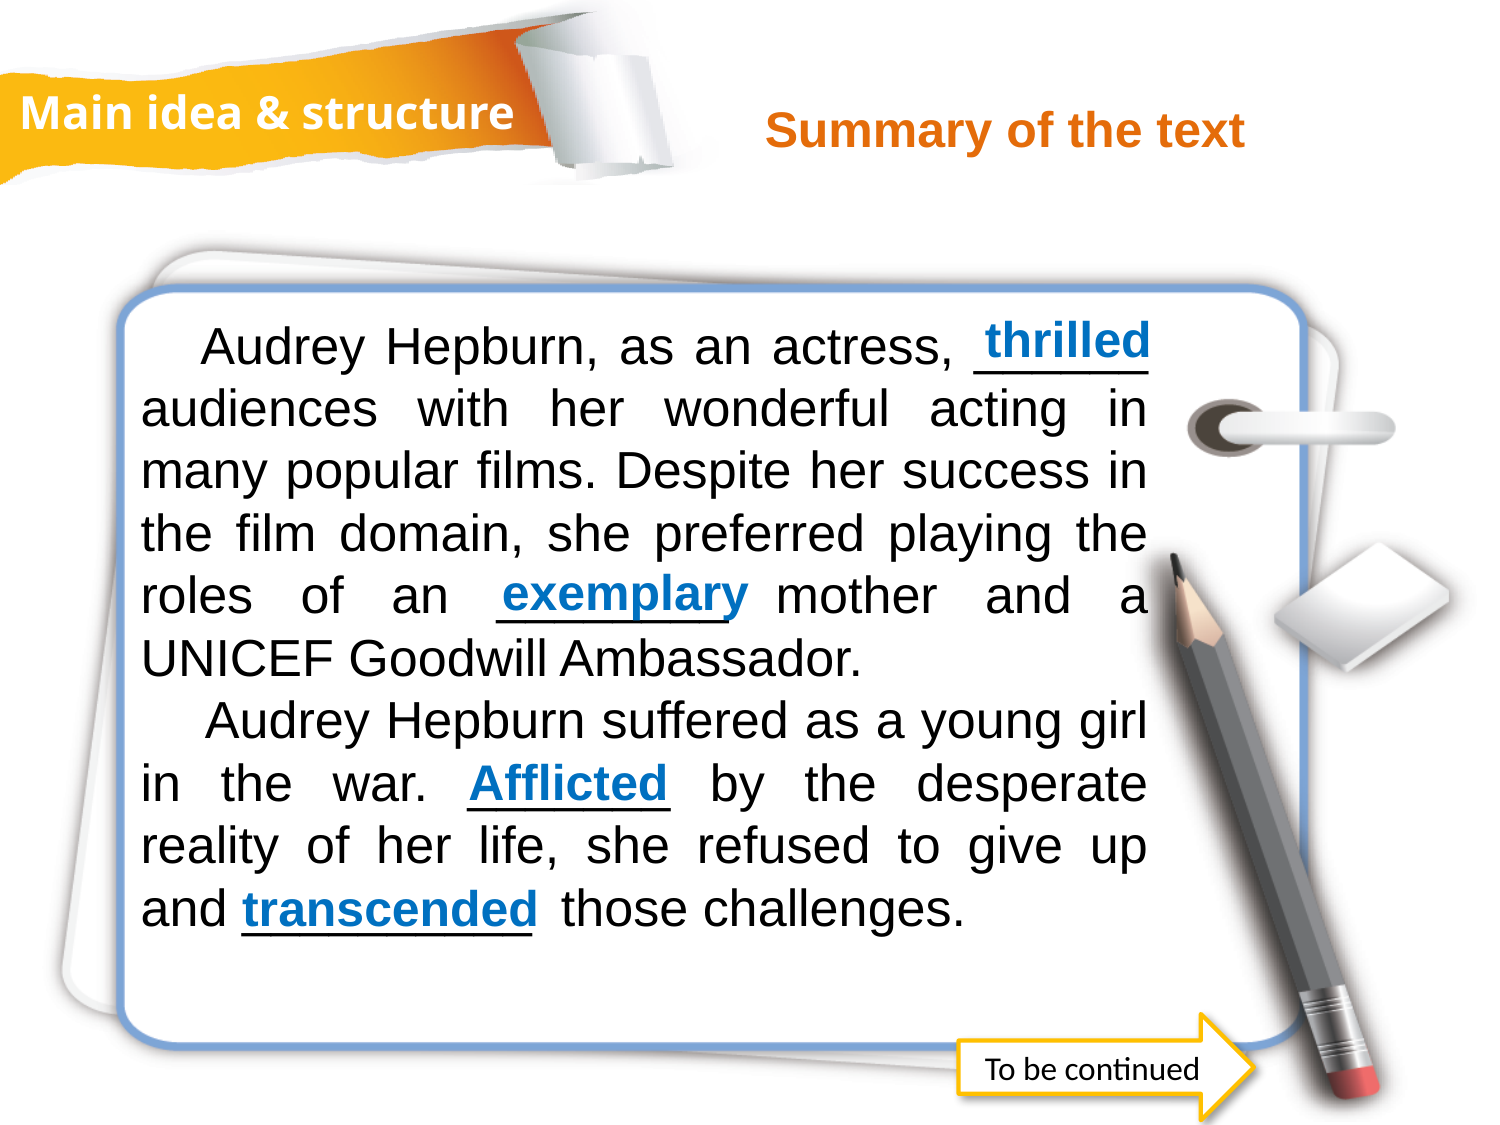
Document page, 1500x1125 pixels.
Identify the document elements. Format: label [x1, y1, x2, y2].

picture [1, 210, 1477, 1122]
text_box [0, 0, 1379, 185]
